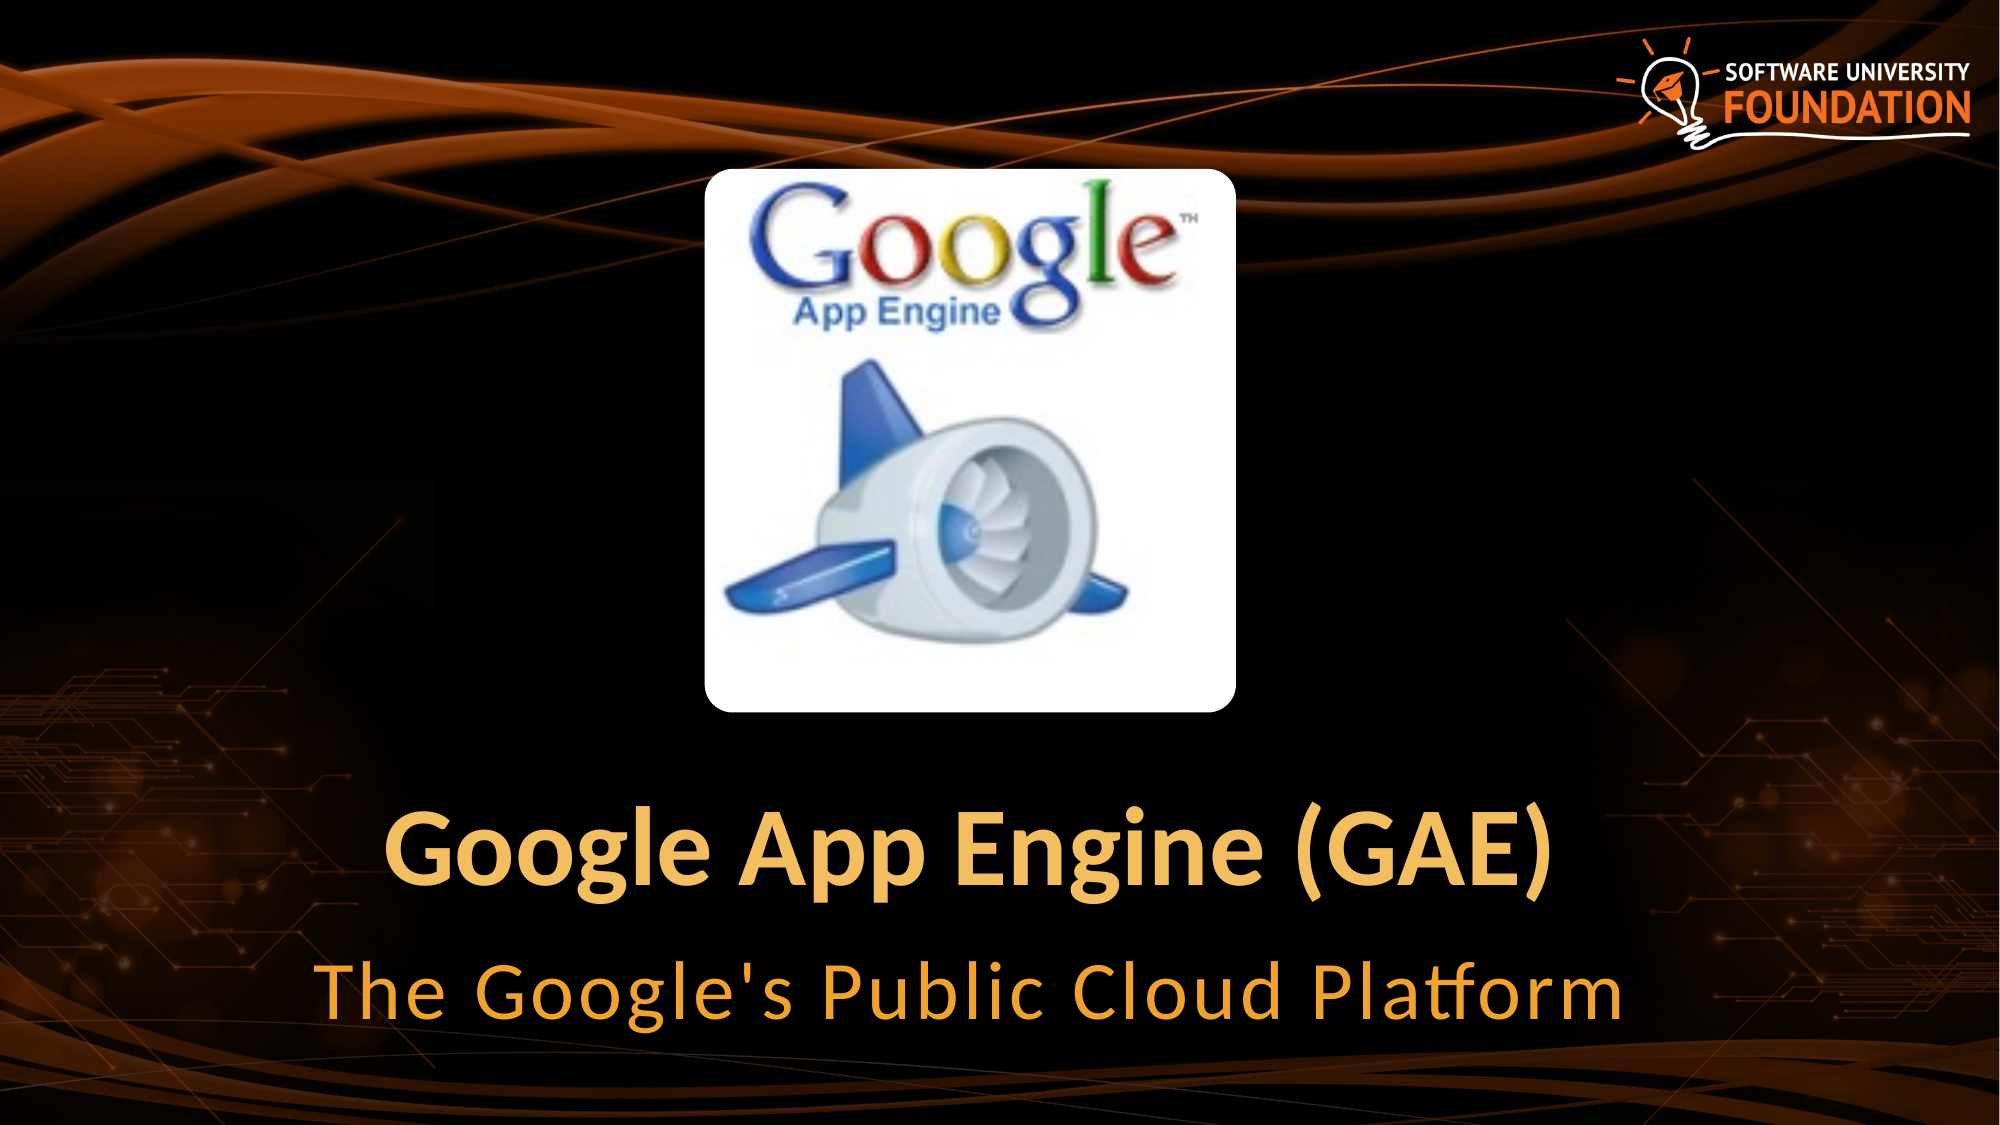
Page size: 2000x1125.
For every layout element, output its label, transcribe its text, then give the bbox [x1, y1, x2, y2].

list The Google's Public Cloud Platform [237, 925, 1704, 1039]
title Google App Engine (GAE) [237, 781, 1704, 916]
picture [0, 0, 2000, 1125]
